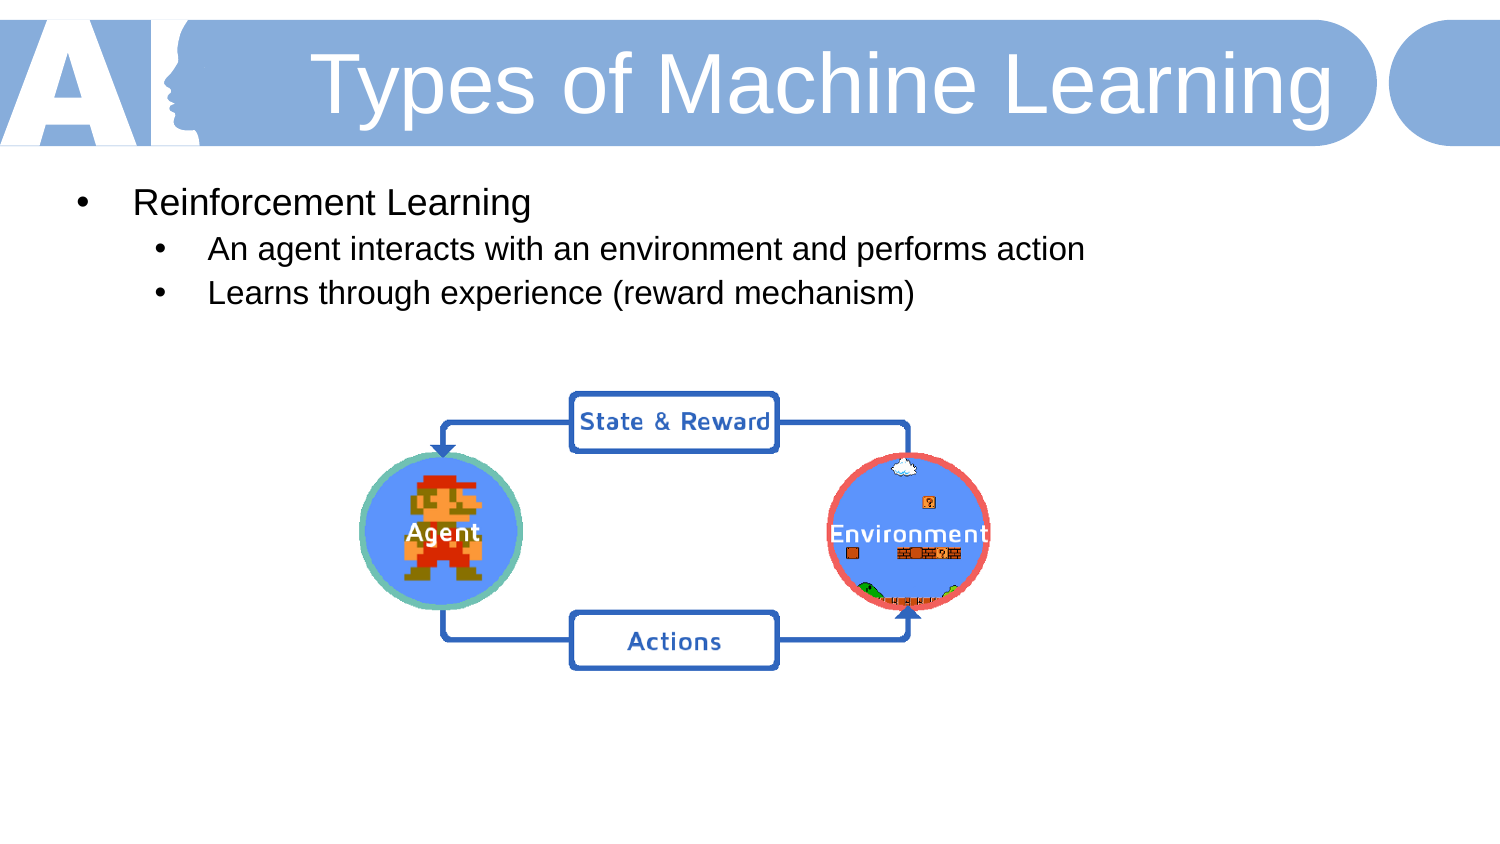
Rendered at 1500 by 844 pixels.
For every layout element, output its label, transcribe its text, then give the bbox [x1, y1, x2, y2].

list Types of Machine Learning [260, 41, 1464, 131]
picture [333, 374, 1010, 693]
text_box Reinforcement Learning An agent interacts with an environment and performs action Learns through experience (reward mechanism) [46, 177, 1445, 349]
